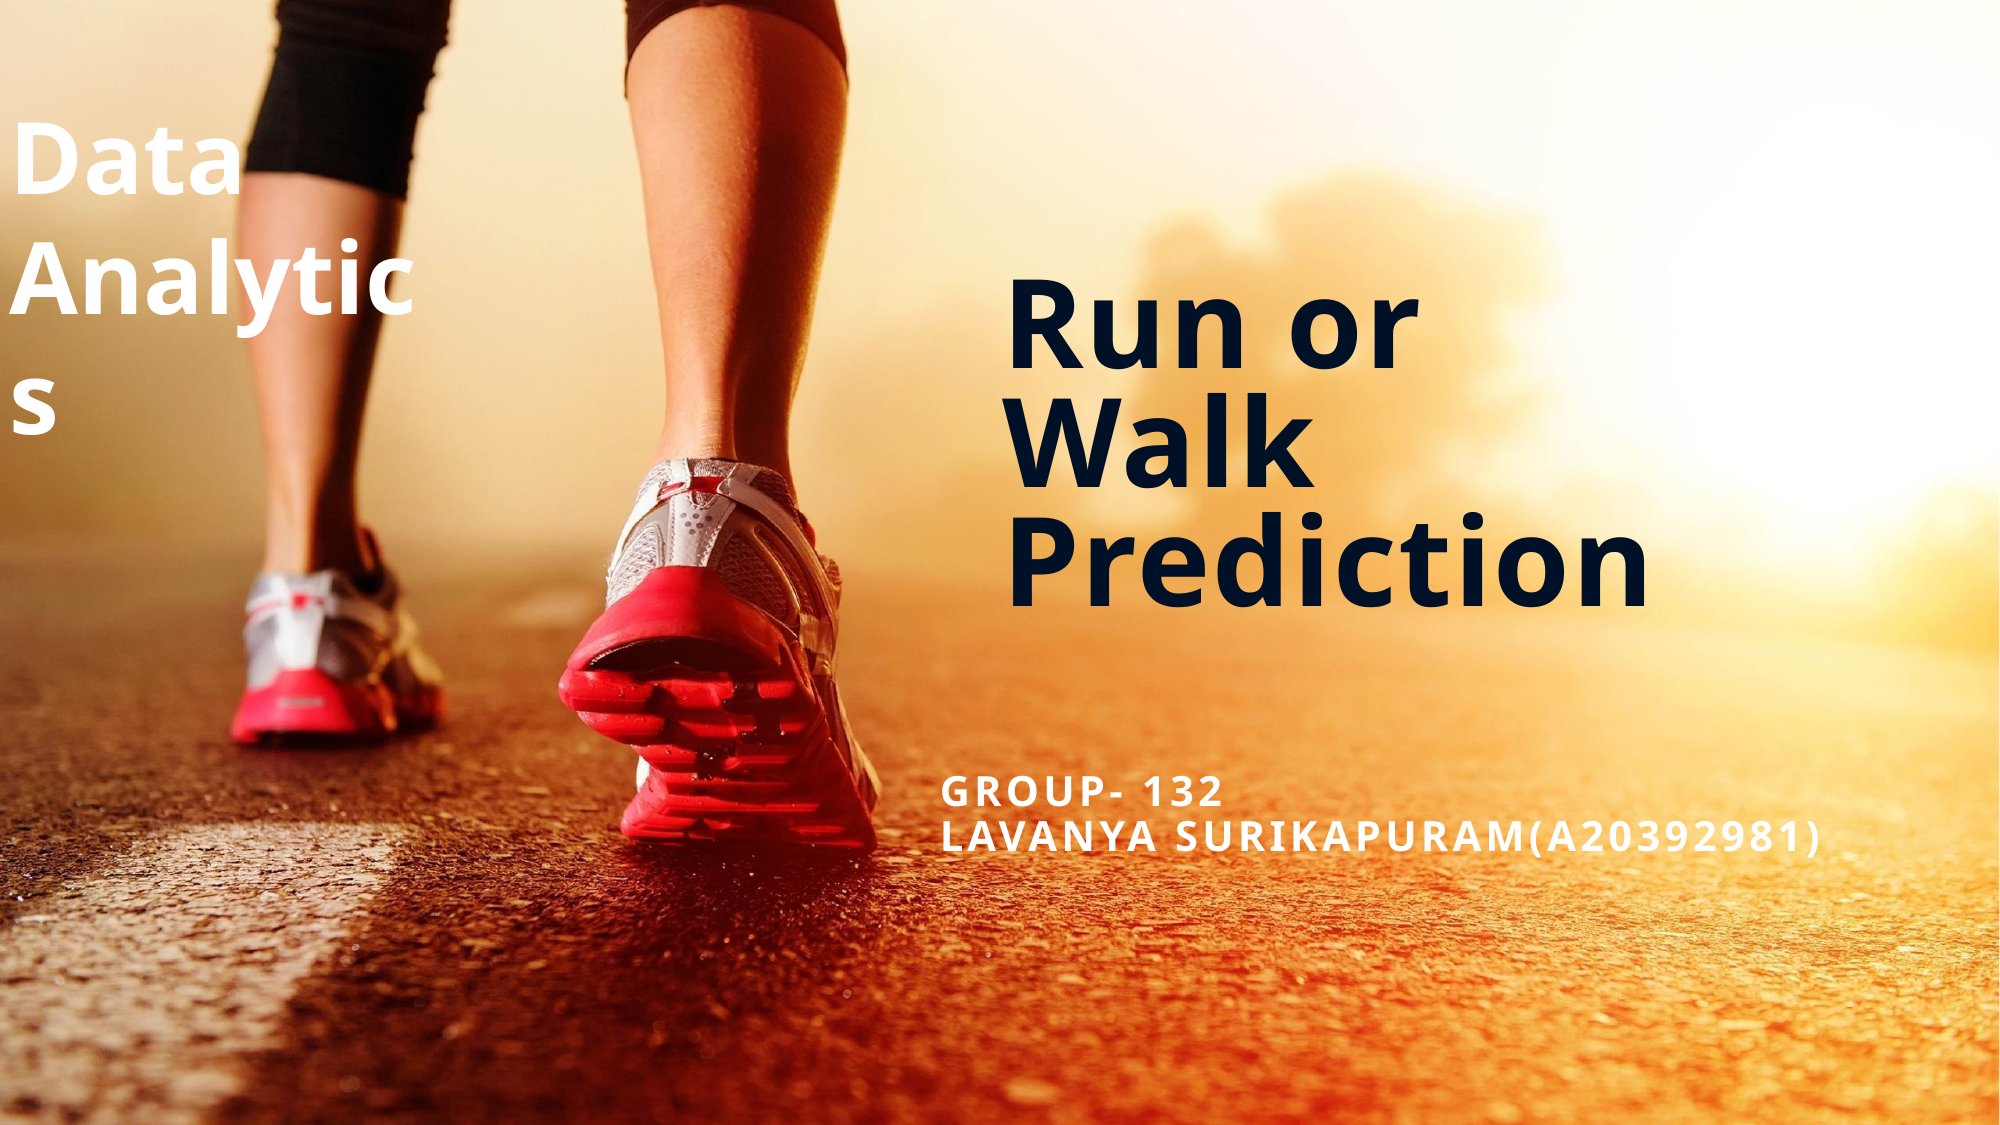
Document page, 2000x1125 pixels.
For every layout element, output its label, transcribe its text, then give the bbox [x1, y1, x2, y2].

subtitle GROUP- 132 LAVANYA SURIKAPURAM(A20392981) [924, 762, 2000, 913]
text_box Data Analytics [0, 87, 456, 463]
title Run or Walk Prediction [987, 187, 1688, 638]
picture [0, 0, 2000, 1125]
